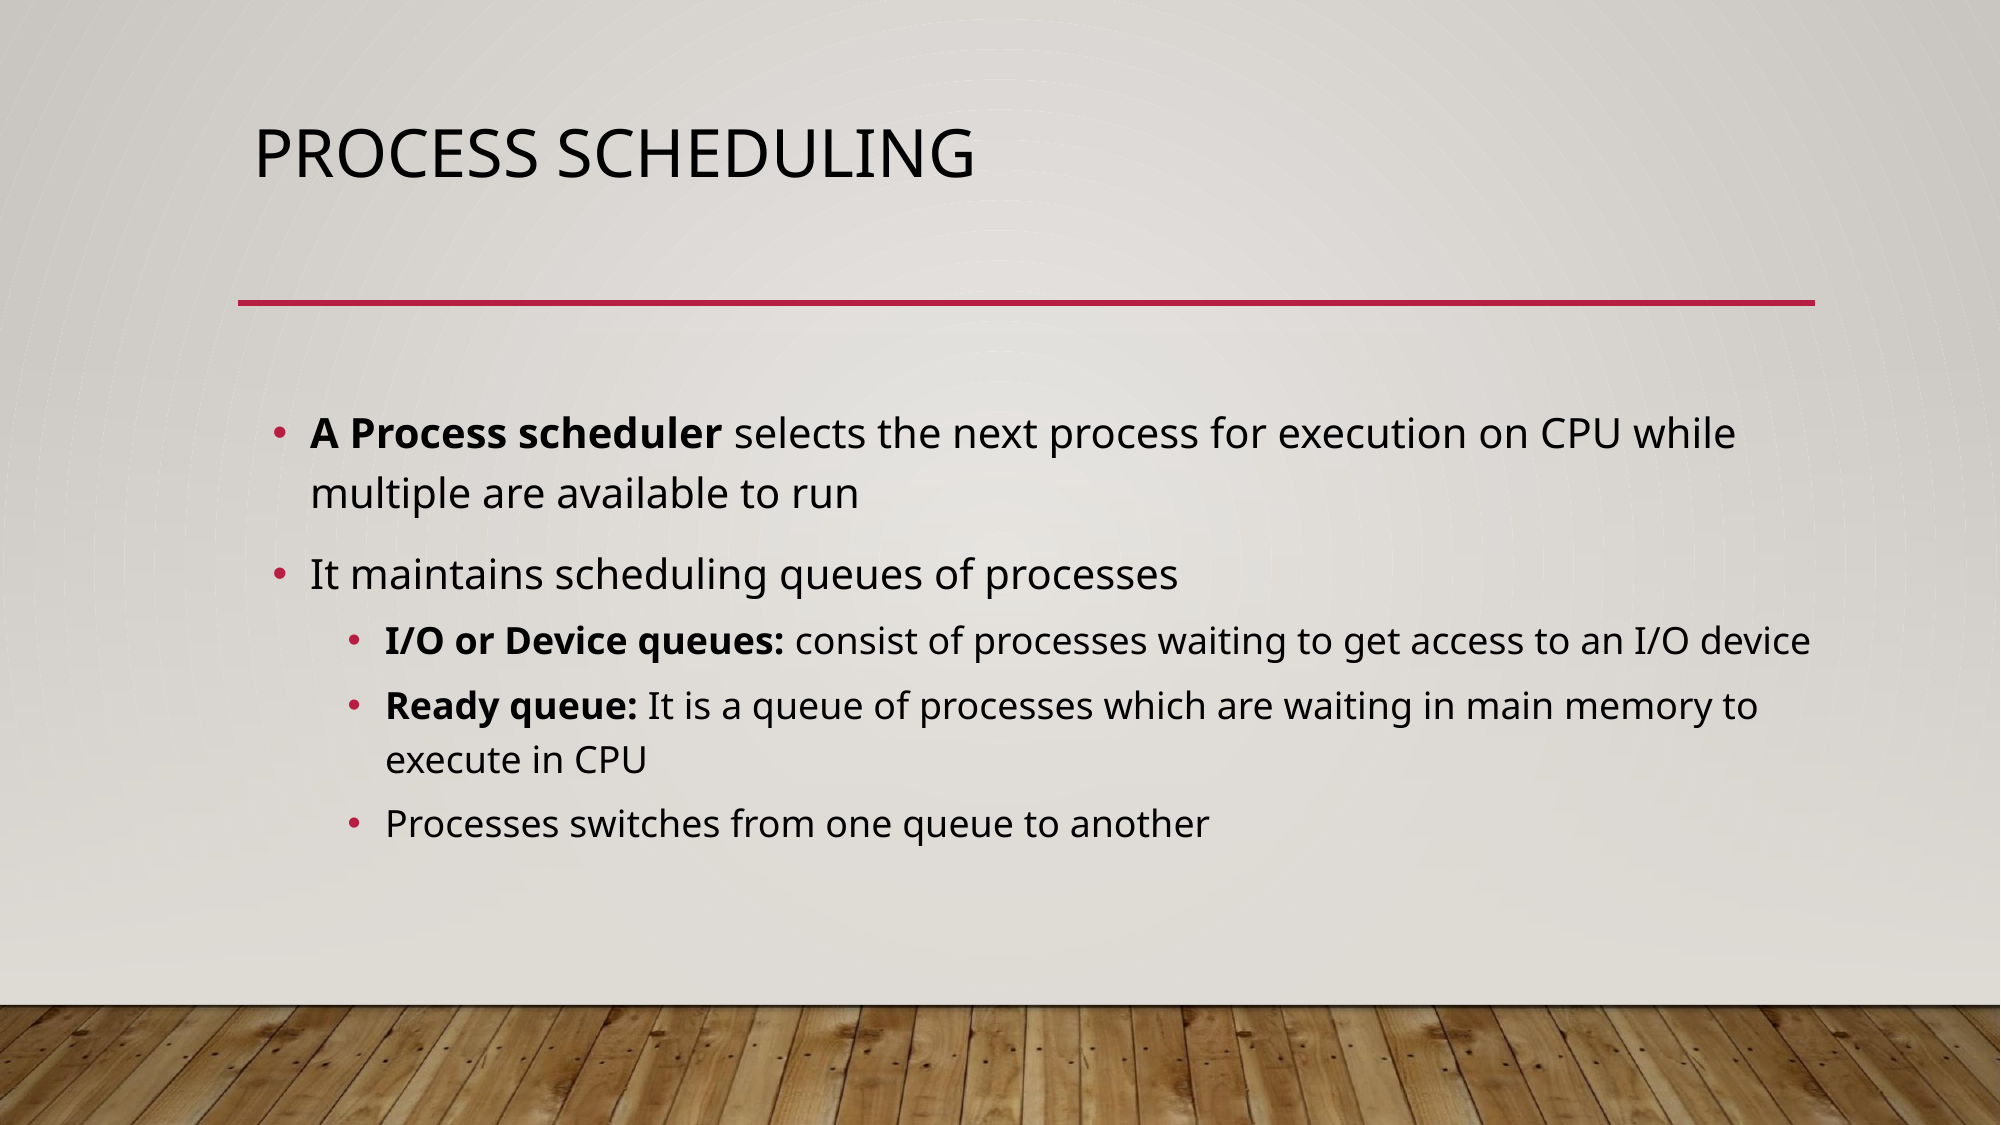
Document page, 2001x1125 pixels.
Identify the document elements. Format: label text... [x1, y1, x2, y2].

picture [0, 1005, 2000, 1125]
title PROCESS SCHEDULING [238, 112, 1493, 207]
list A Process scheduler selects the next process for execution on CPU while multiple are available to run It maintains scheduling queues of processes I/O or Device queues: consist of processes waiting to get access to an I/O device Ready queue: It is a queue of processes which are waiting in main memory to execute in CPU Processes switches from one queue to another [257, 156, 1845, 969]
